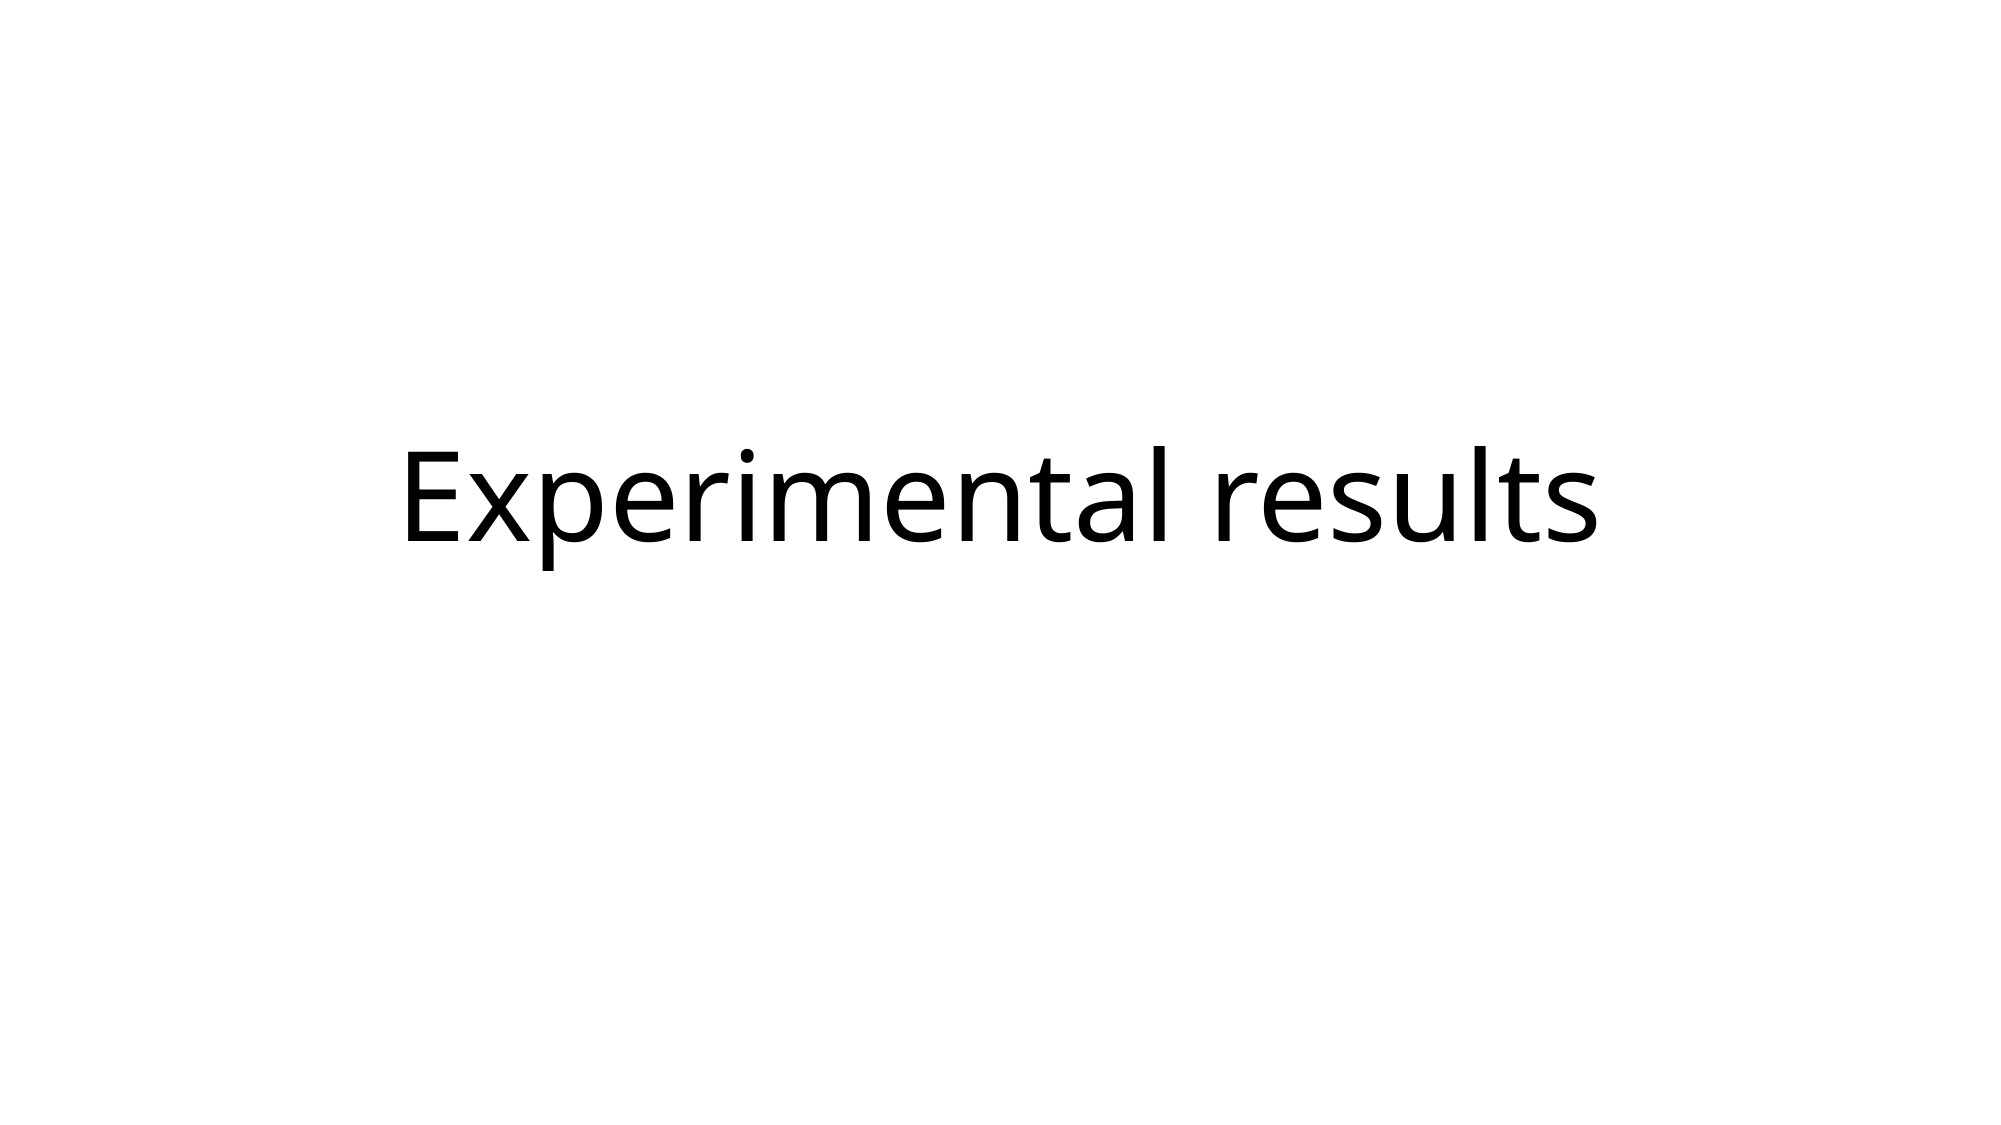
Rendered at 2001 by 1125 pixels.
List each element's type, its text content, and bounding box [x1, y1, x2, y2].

title Experimental results [249, 184, 1750, 576]
